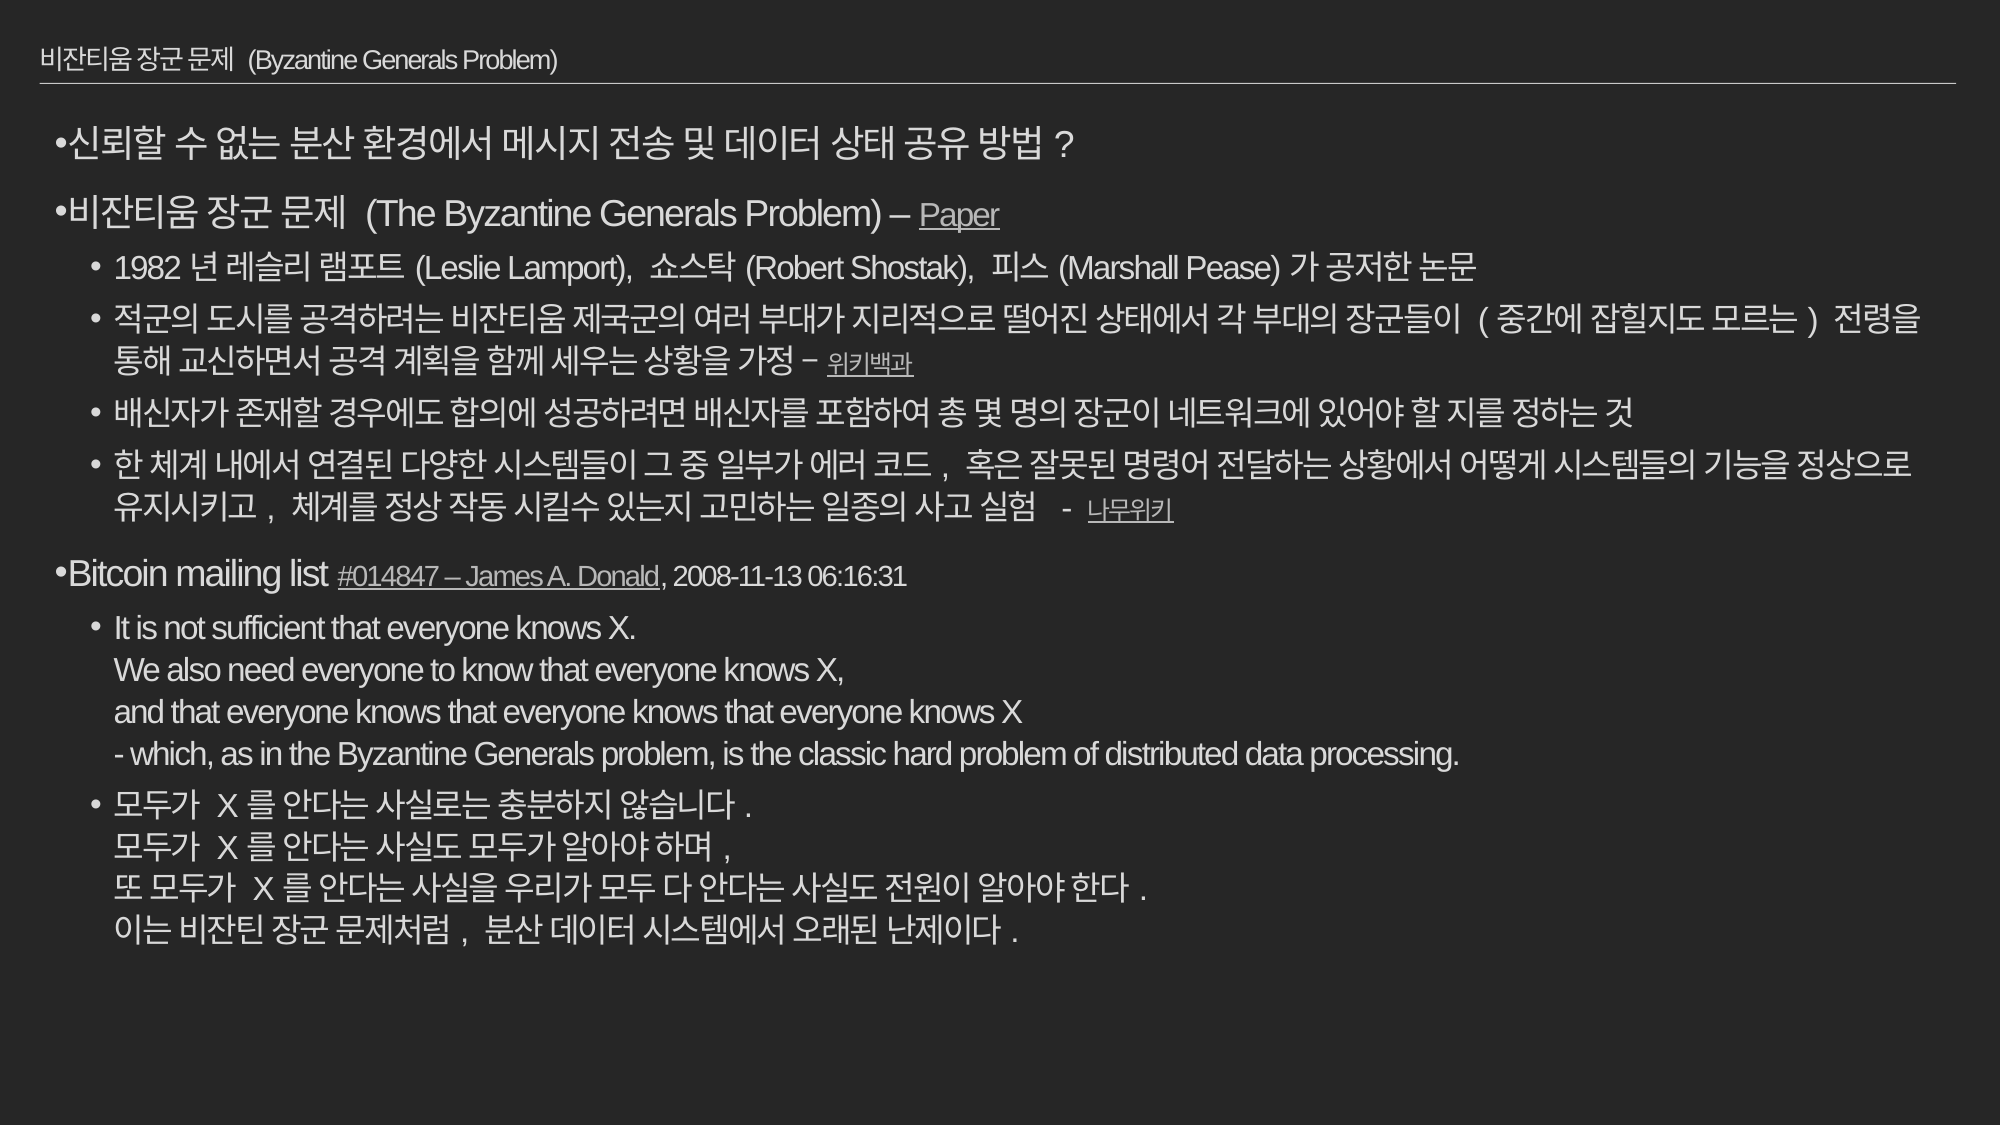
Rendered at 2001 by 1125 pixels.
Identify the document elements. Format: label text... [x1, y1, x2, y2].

text_box 신뢰할 수 없는 분산 환경에서 메시지 전송 및 데이터 상태 공유 방법? 비잔티움 장군 문제 (The Byzantine Generals Problem) – Paper 1982년 레슬리 램포트(Leslie Lamport), 쇼스탁(Robert Shostak), 피스(Marshall Pease)가 공저한 논문 적군의 도시를 공격하려는 비잔티움 제국군의 여러 부대가 지리적으로 떨어진 상태에서 각 부대의 장군들이 (중간에 잡힐지도 모르는) 전령을 통해 교신하면서 공격 계획을 함께 세우는 상황을 가정 – 위키백과 배신자가 존재할 경우에도 합의에 성공하려면 배신자를 포함하여 총 몇 명의 장군이 네트워크에 있어야 할 지를 정하는 것 한 체계 내에서 연결된 다양한 시스템들이 그 중 일부가 에러 코드, 혹은 잘못된 명령어 전달하는 상황에서 어떻게 시스템들의 기능을 정상으로 유지시키고, 체계를 정상 작동 시킬수 있는지 고민하는 일종의 사고 실험 - 나무위키 Bitcoin mailing list #014847 – James A. Donald, 2008-11-13 06:16:31 It is not sufficient that everyone knows X. We also need everyone to know that everyone knows X, and that everyone knows that everyone knows that everyone knows X - which, as in the Byzantine Generals problem, is the classic hard problem of distributed data processing. 모두가 X를 안다는 사실로는 충분하지 않습니다. 모두가 X를 안다는 사실도 모두가 알아야 하며, 또 모두가 X를 안다는 사실을 우리가 모두 다 안다는 사실도 전원이 알아야 한다. 이는 비잔틴 장군 문제처럼, 분산 데이터 시스템에서 오래된 난제이다. [39, 110, 1957, 1100]
title 비잔티움 장군 문제 (Byzantine Generals Problem) [39, 31, 1961, 84]
